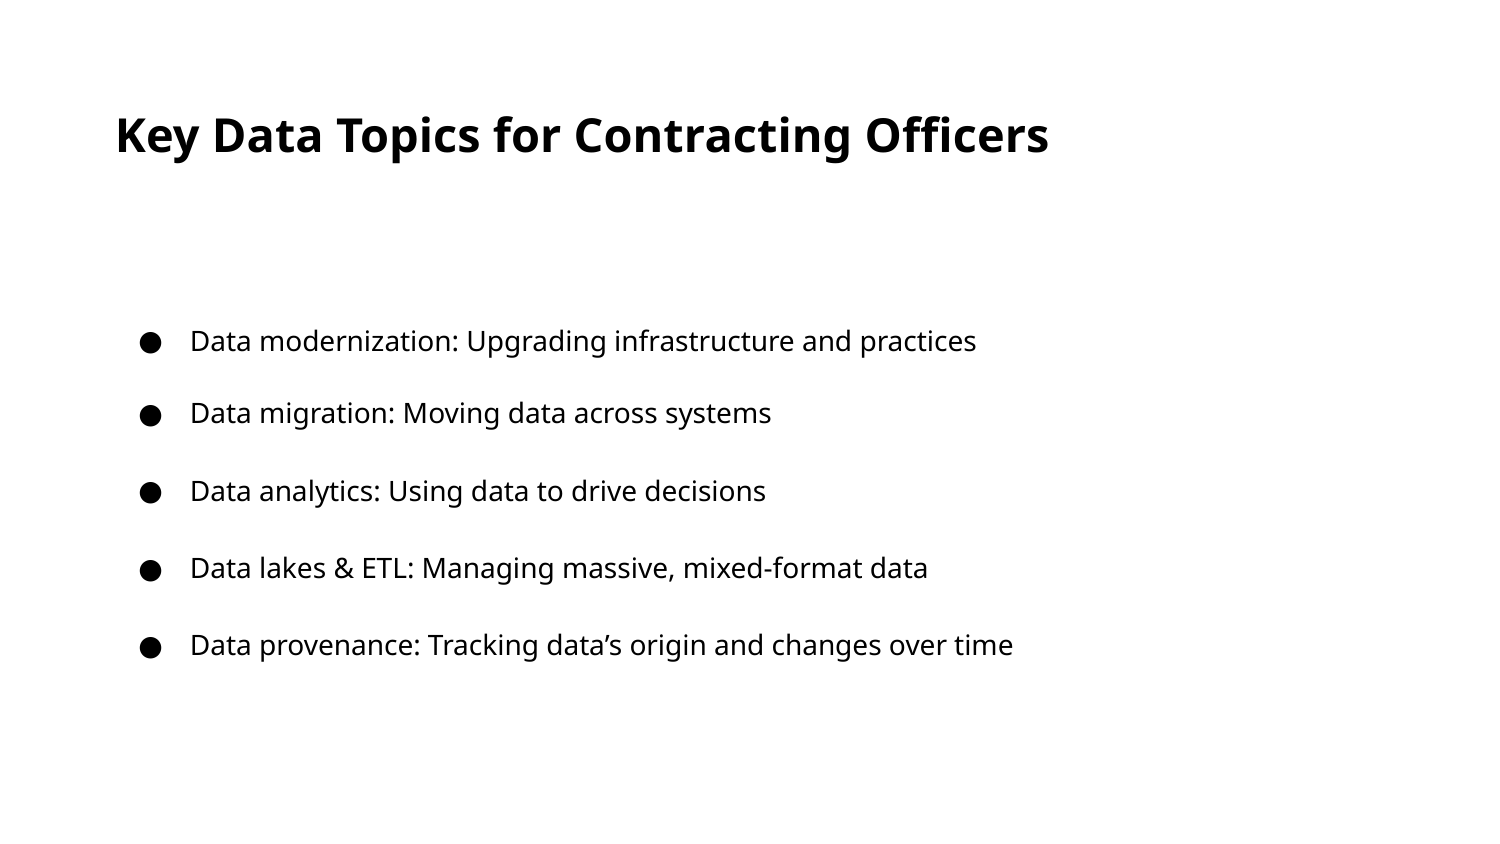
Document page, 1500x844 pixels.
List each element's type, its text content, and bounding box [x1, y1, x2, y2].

text_box [99, 157, 655, 213]
text_box Data modernization: Upgrading infrastructure and practices Data migration: Moving data across systems Data analytics: Using data to drive decisions Data lakes & ETL: Managing massive, mixed-format data Data provenance: Tracking data’s origin and changes over time [99, 230, 1353, 749]
title Key Data Topics for Contracting Officers [99, 99, 1259, 157]
